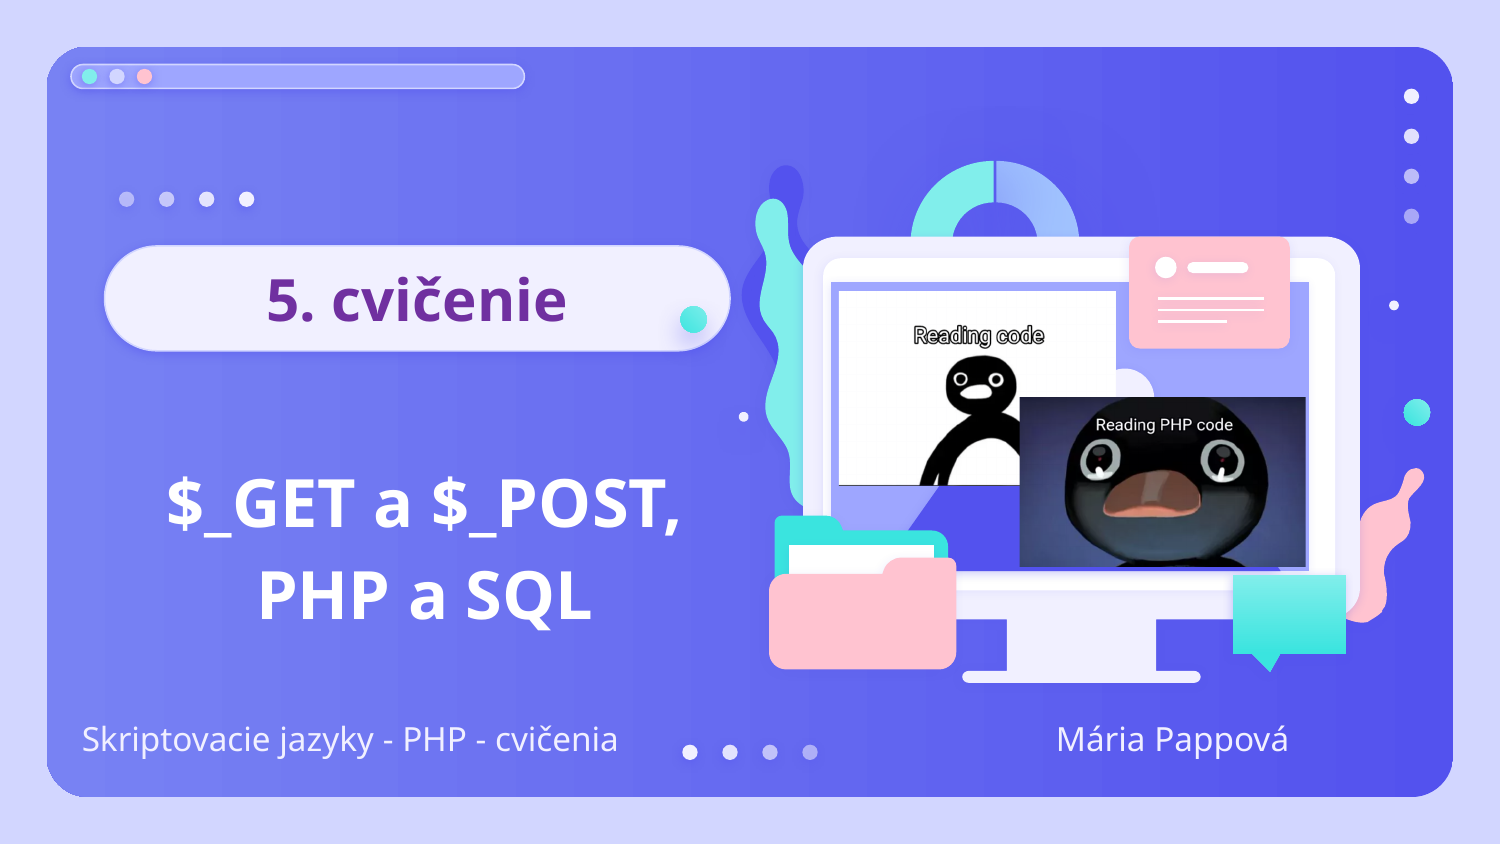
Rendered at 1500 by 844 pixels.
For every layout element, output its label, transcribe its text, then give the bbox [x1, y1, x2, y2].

text_box Mária Pappová [853, 702, 1492, 781]
picture [838, 289, 1306, 568]
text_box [692, 160, 1432, 684]
title $_GET a $_POST, PHP a SQL [105, 380, 744, 702]
text_box 5. cvičenie [104, 245, 687, 351]
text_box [118, 191, 255, 208]
subtitle Skriptovacie jazyky - PHP - cvičenia [66, 703, 706, 782]
